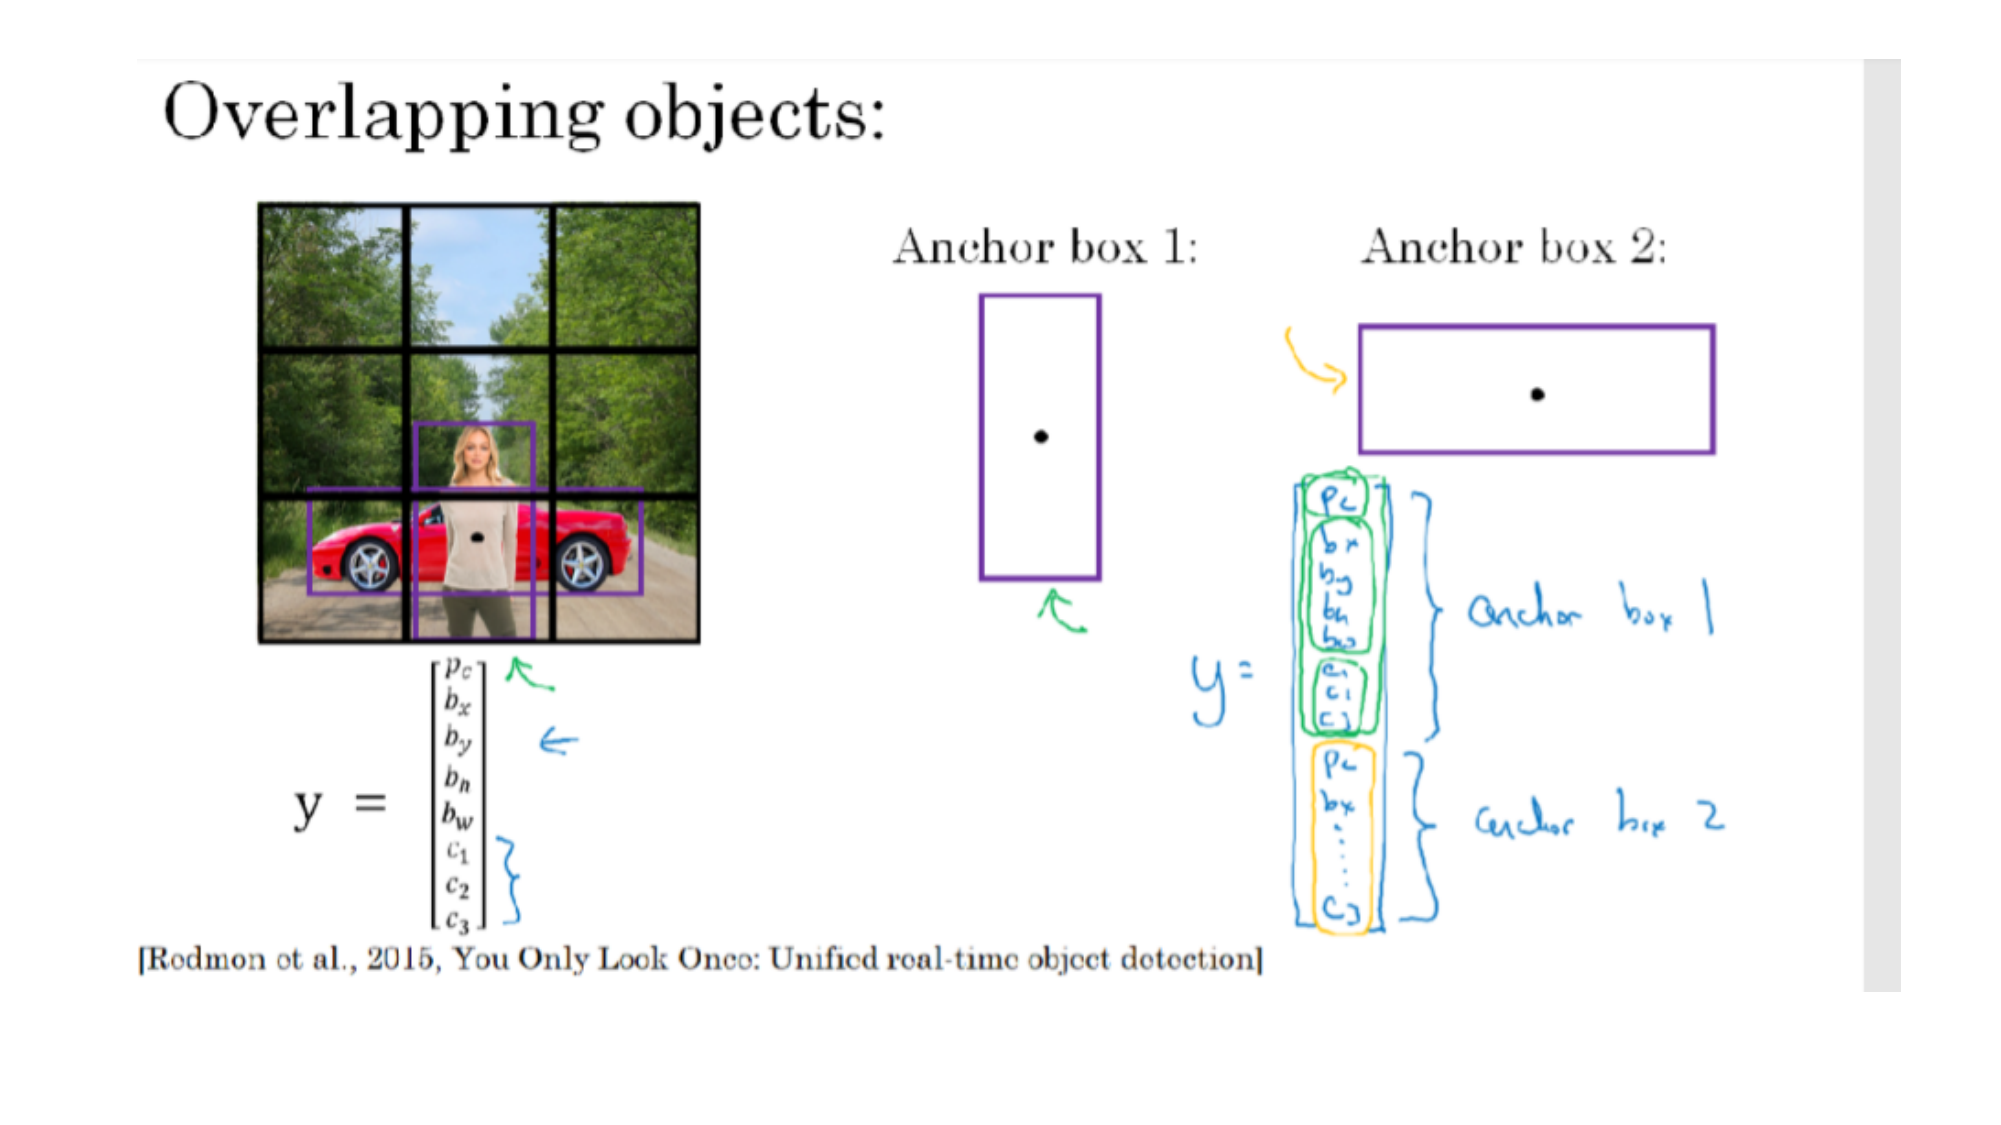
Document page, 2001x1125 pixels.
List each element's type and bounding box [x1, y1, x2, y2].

picture [137, 59, 1901, 992]
